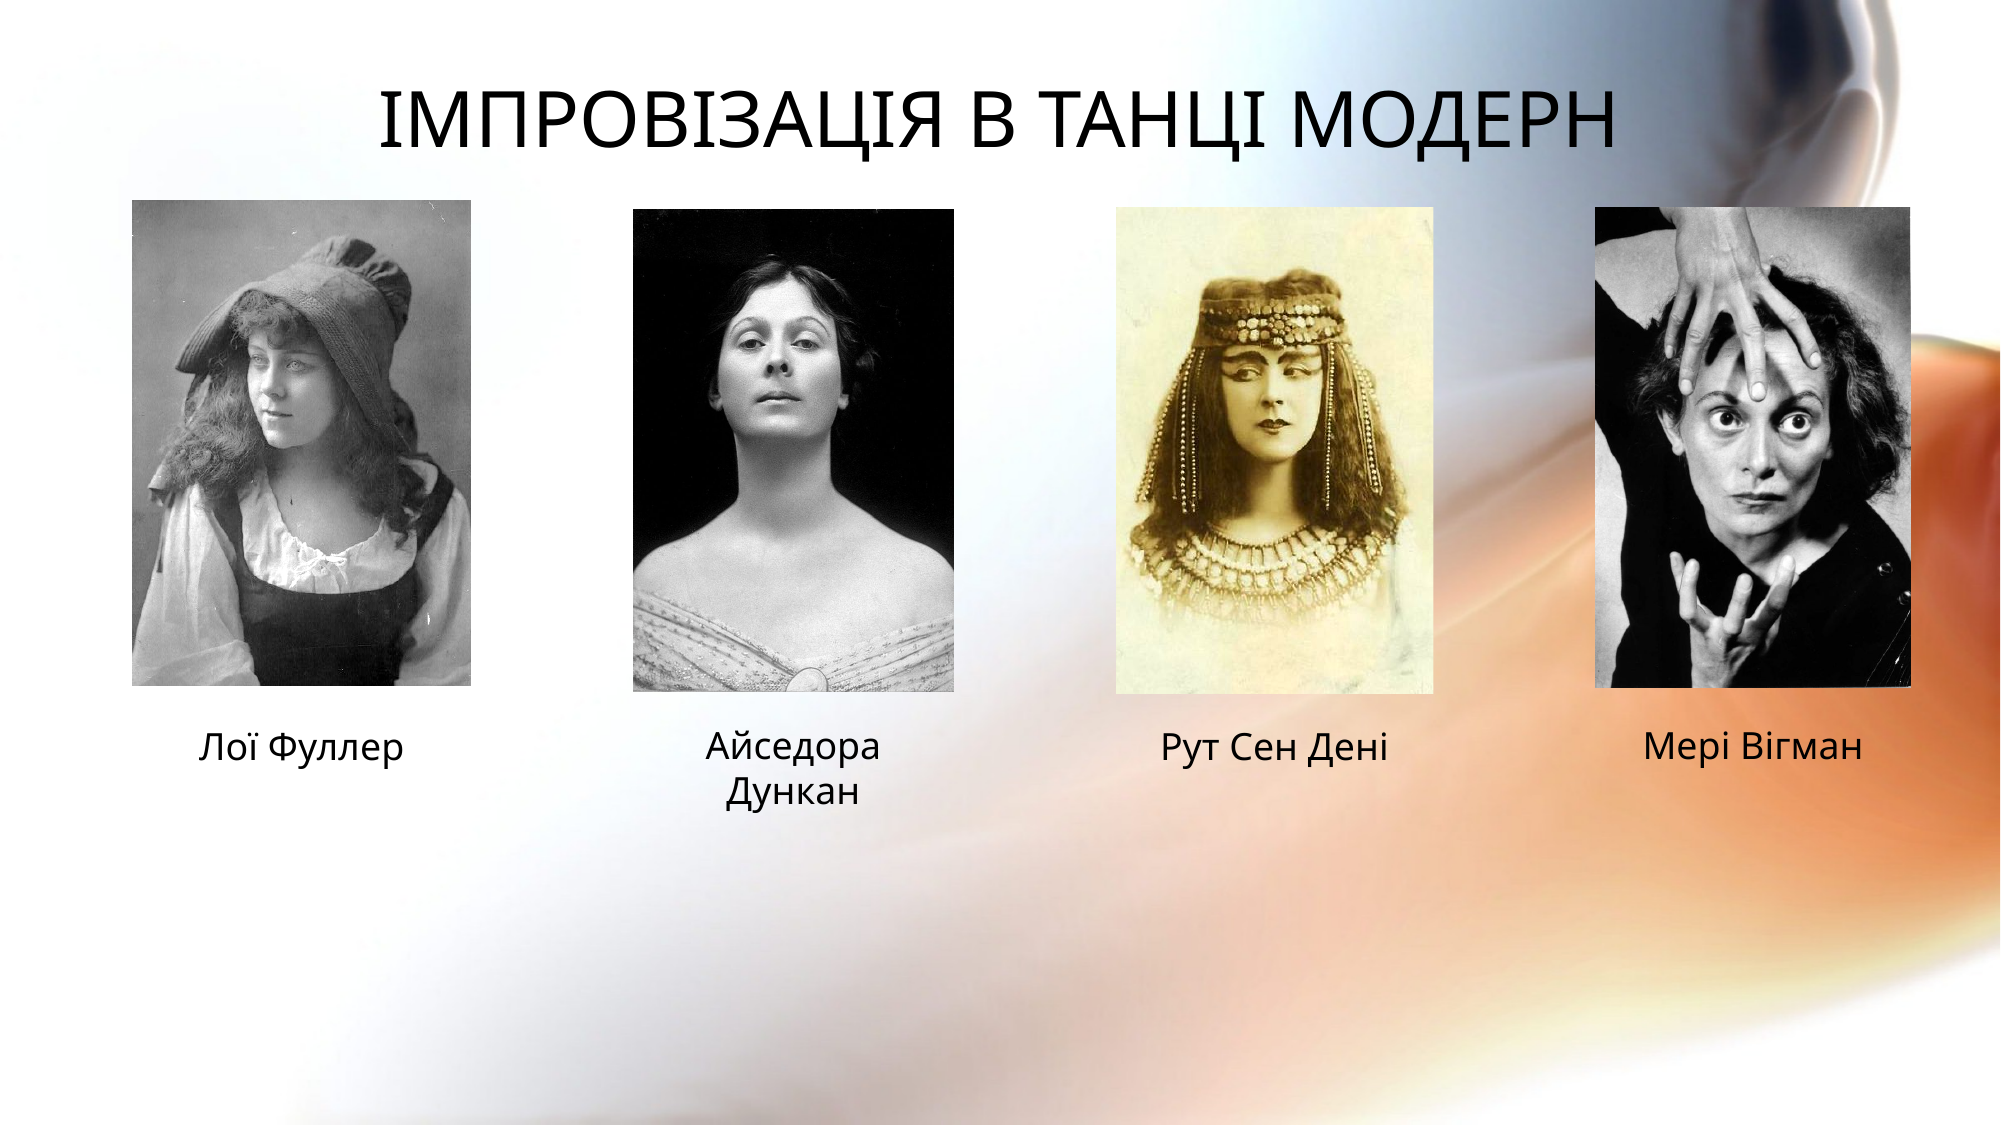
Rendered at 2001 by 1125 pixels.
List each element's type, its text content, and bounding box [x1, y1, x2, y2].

text_box Рут Сен Дені [1145, 715, 1405, 776]
text_box Мері Вігман [1627, 714, 1879, 775]
title ІМПРОВІЗАЦІЯ В ТАНЦІ МОДЕРН [137, 61, 1863, 171]
picture [0, 0, 2001, 1125]
text_box Лої Фуллер [184, 715, 420, 776]
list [1595, 207, 1911, 688]
text_box Айседора Дункан [633, 714, 954, 820]
